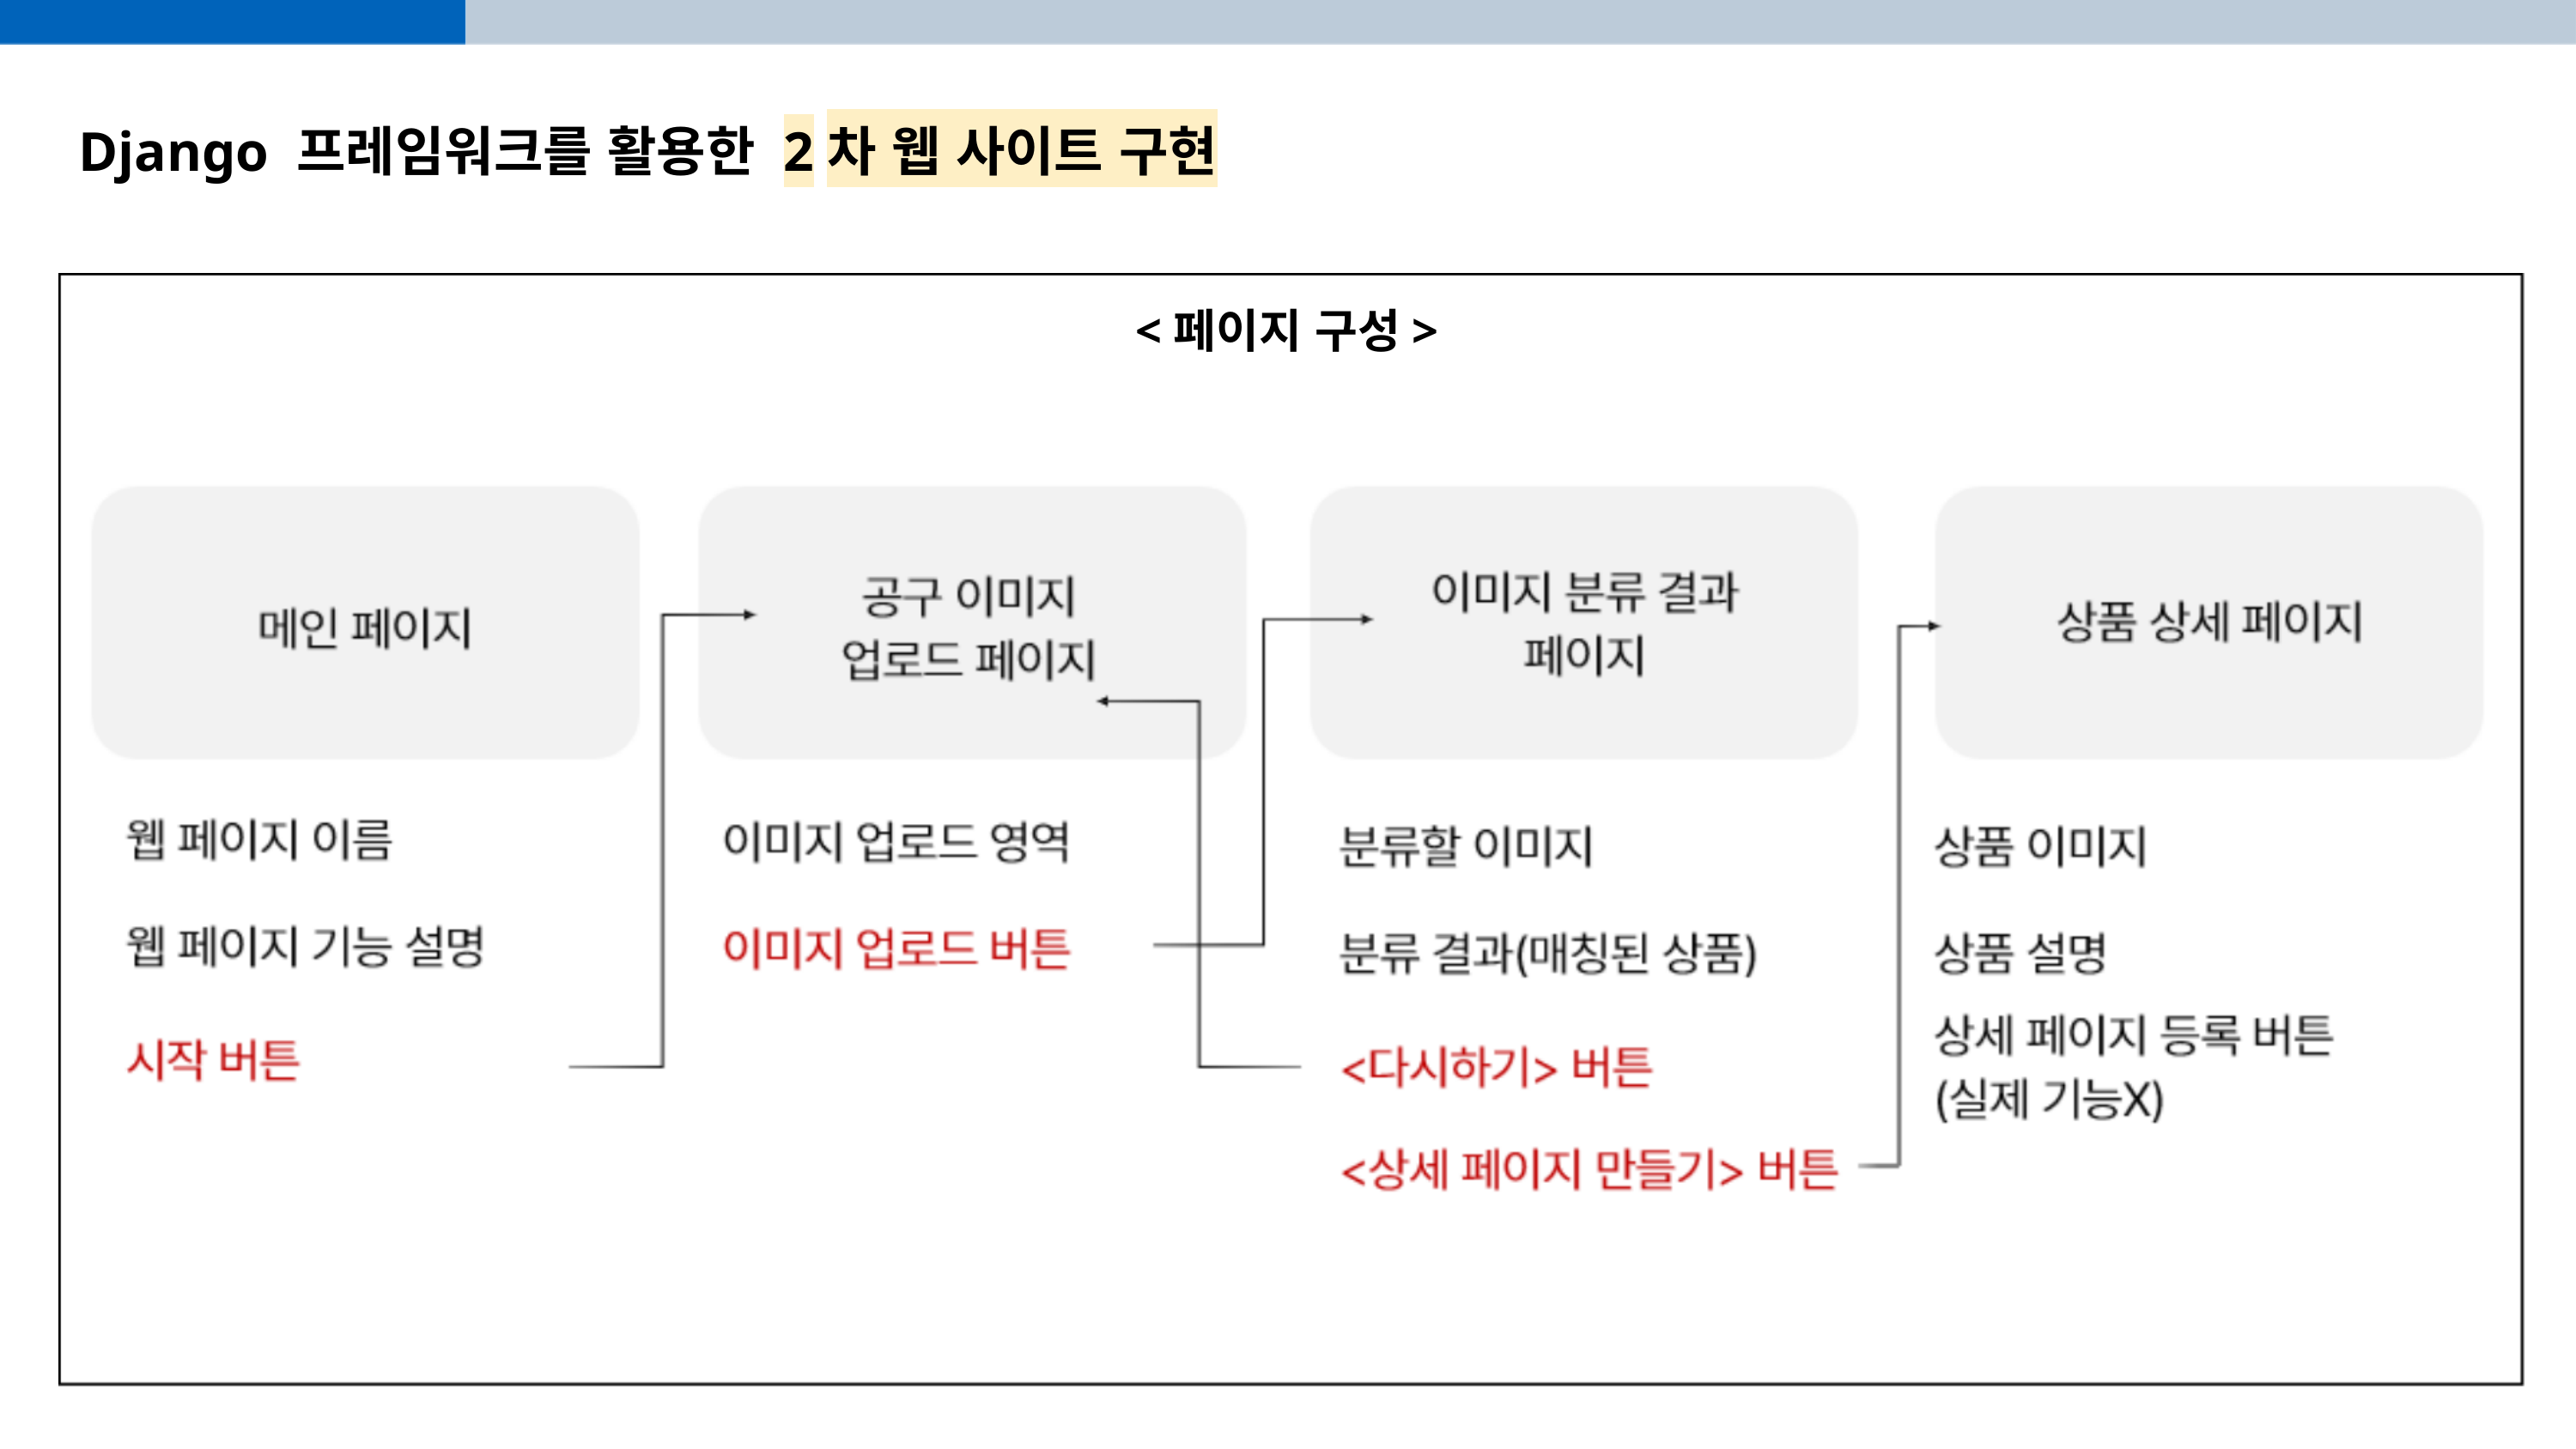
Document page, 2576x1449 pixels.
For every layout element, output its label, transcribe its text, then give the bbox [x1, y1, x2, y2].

picture [58, 273, 2524, 1386]
picture [0, 0, 2576, 45]
text_box Django 프레임워크를 활용한 2차 웹 사이트 구현 [78, 106, 1923, 183]
